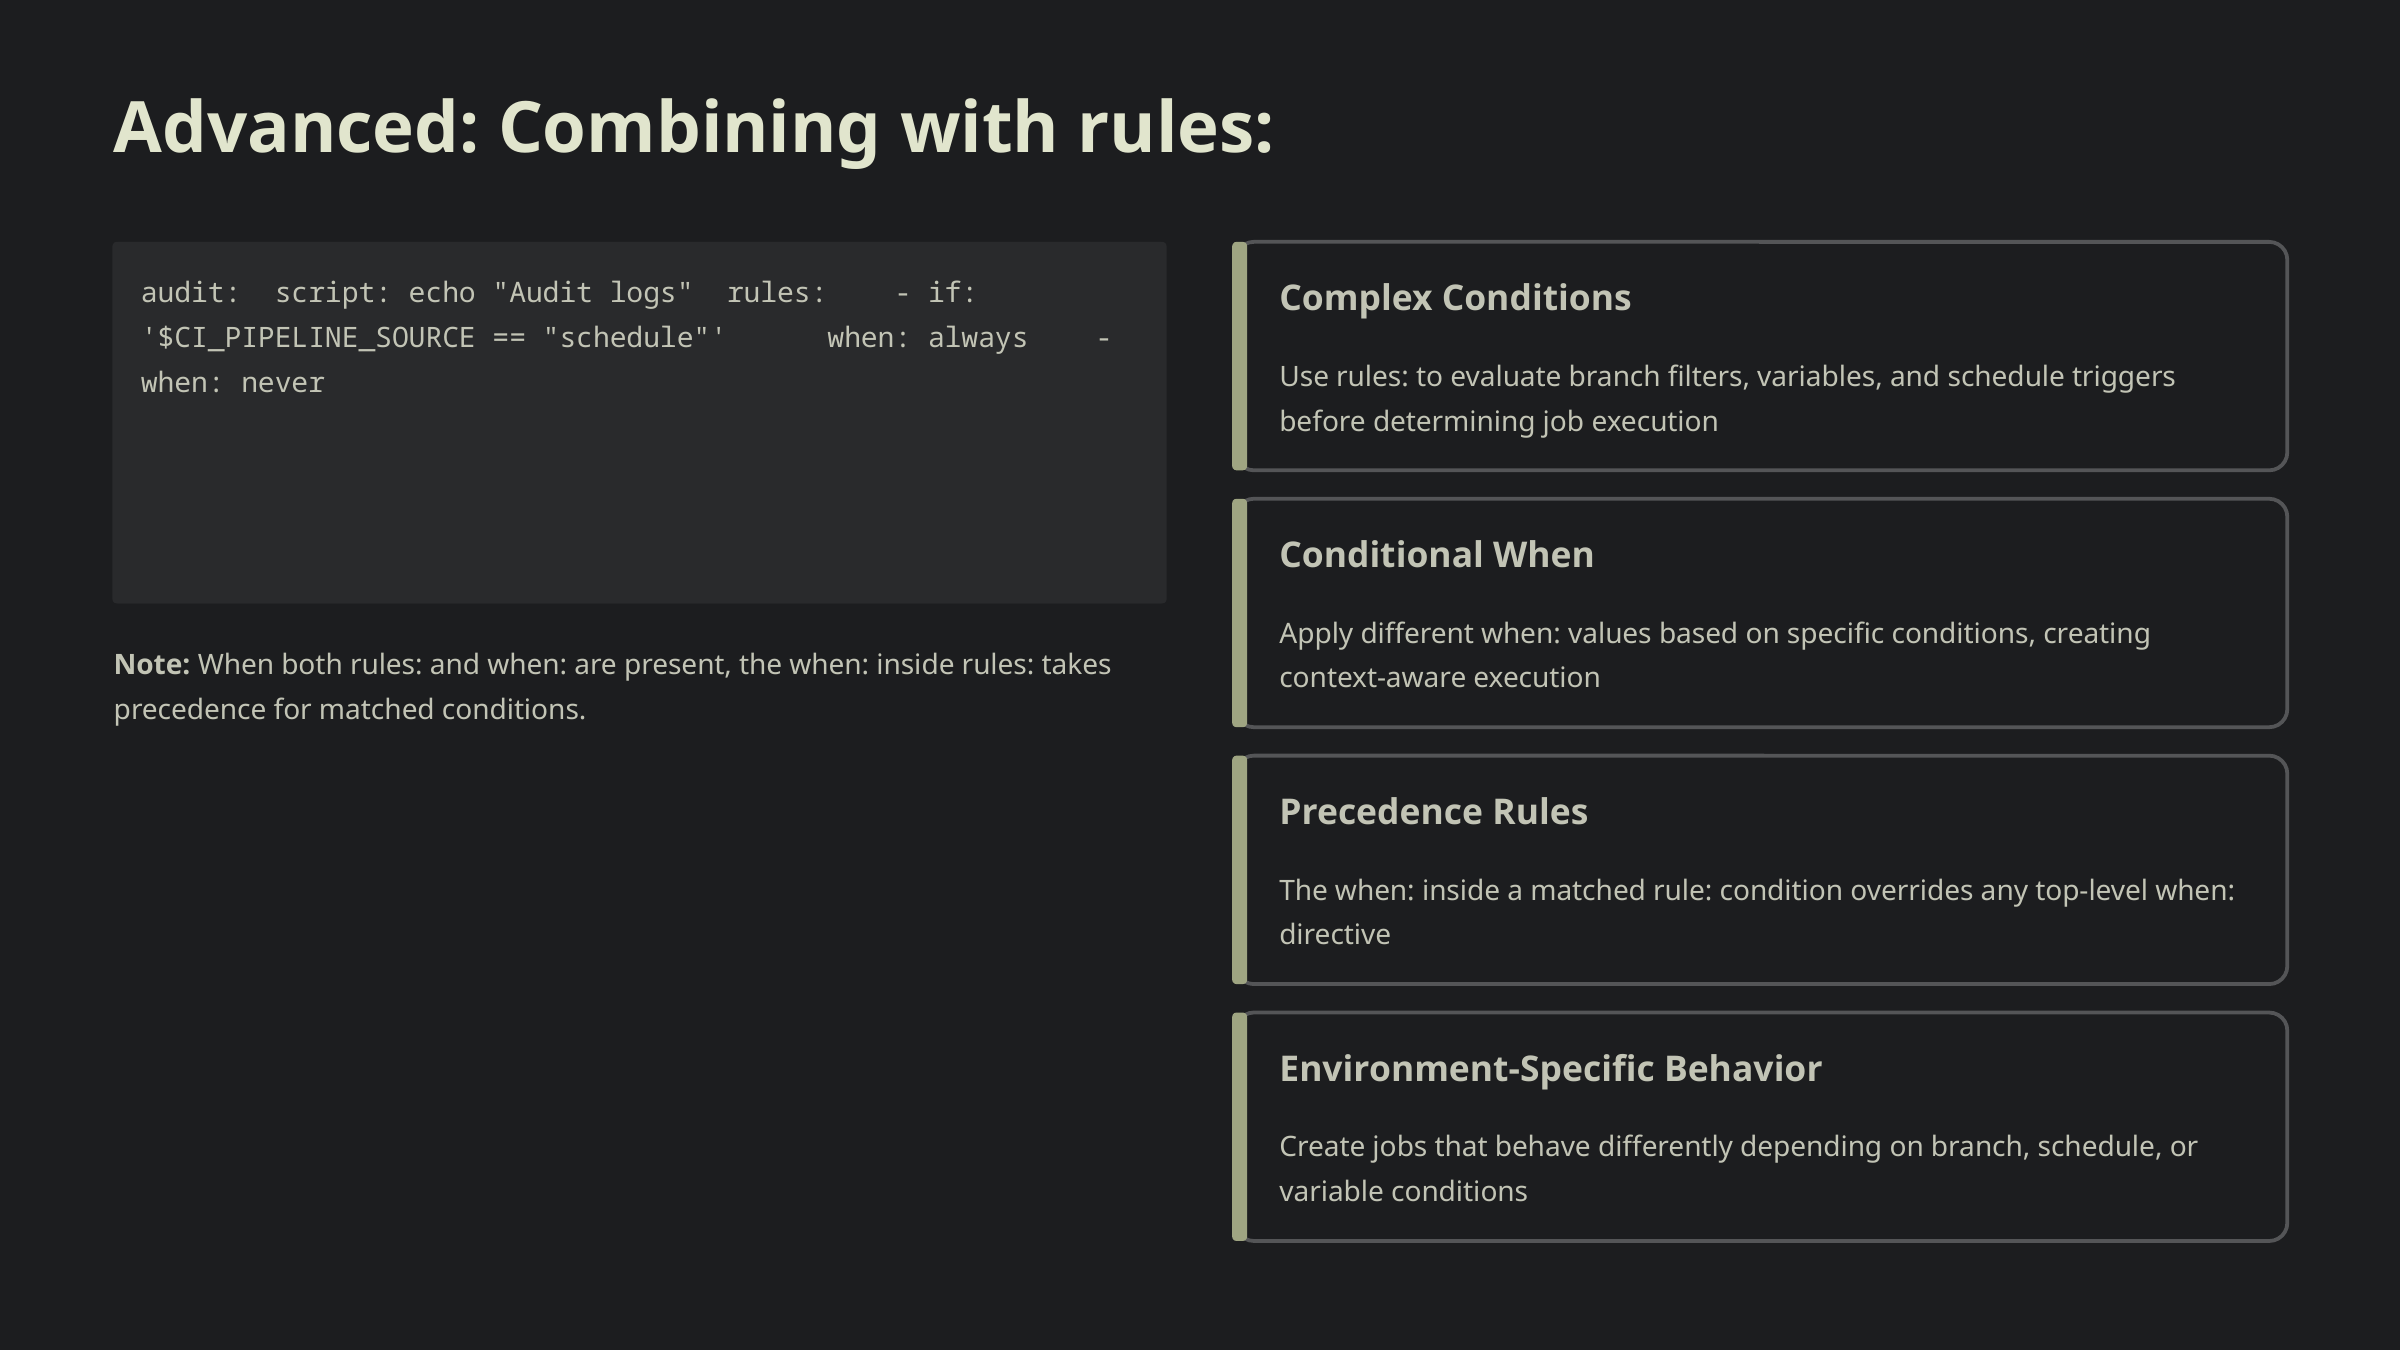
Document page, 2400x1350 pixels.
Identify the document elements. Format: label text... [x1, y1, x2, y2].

text_box Precedence Rules [1279, 787, 1636, 833]
text_box audit: script: echo "Audit logs" rules: - if: '$CI_PIPELINE_SOURCE == "schedule"' when: always - when: never [140, 263, 1139, 583]
text_box [1232, 498, 1248, 728]
text_box Complex Conditions [1279, 274, 1636, 319]
text_box [1232, 241, 1248, 471]
text_box Apply different when: values based on specific conditions, creating context-aware execution [1279, 603, 2256, 696]
text_box [1247, 241, 2288, 471]
text_box [1247, 1012, 2288, 1241]
text_box Note: When both rules: and when: are present, the when: inside rules: takes precedence for matched conditions. [113, 635, 1166, 727]
text_box [1232, 1012, 1248, 1241]
text_box [1247, 755, 2288, 985]
text_box [1247, 498, 2288, 728]
text_box Use rules: to evaluate branch filters, variables, and schedule triggers before determining job execution [1279, 347, 2256, 439]
text_box Conditional When [1279, 531, 1636, 576]
text_box Advanced: Combining with rules: [113, 78, 1180, 168]
text_box Environment-Specific Behavior [1279, 1044, 1792, 1090]
text_box [112, 241, 1167, 604]
text_box The when: inside a matched rule: condition overrides any top-level when: directive [1279, 860, 2256, 952]
text_box [1232, 755, 1248, 985]
text_box Create jobs that behave differently depending on branch, schedule, or variable conditions [1279, 1117, 2256, 1209]
